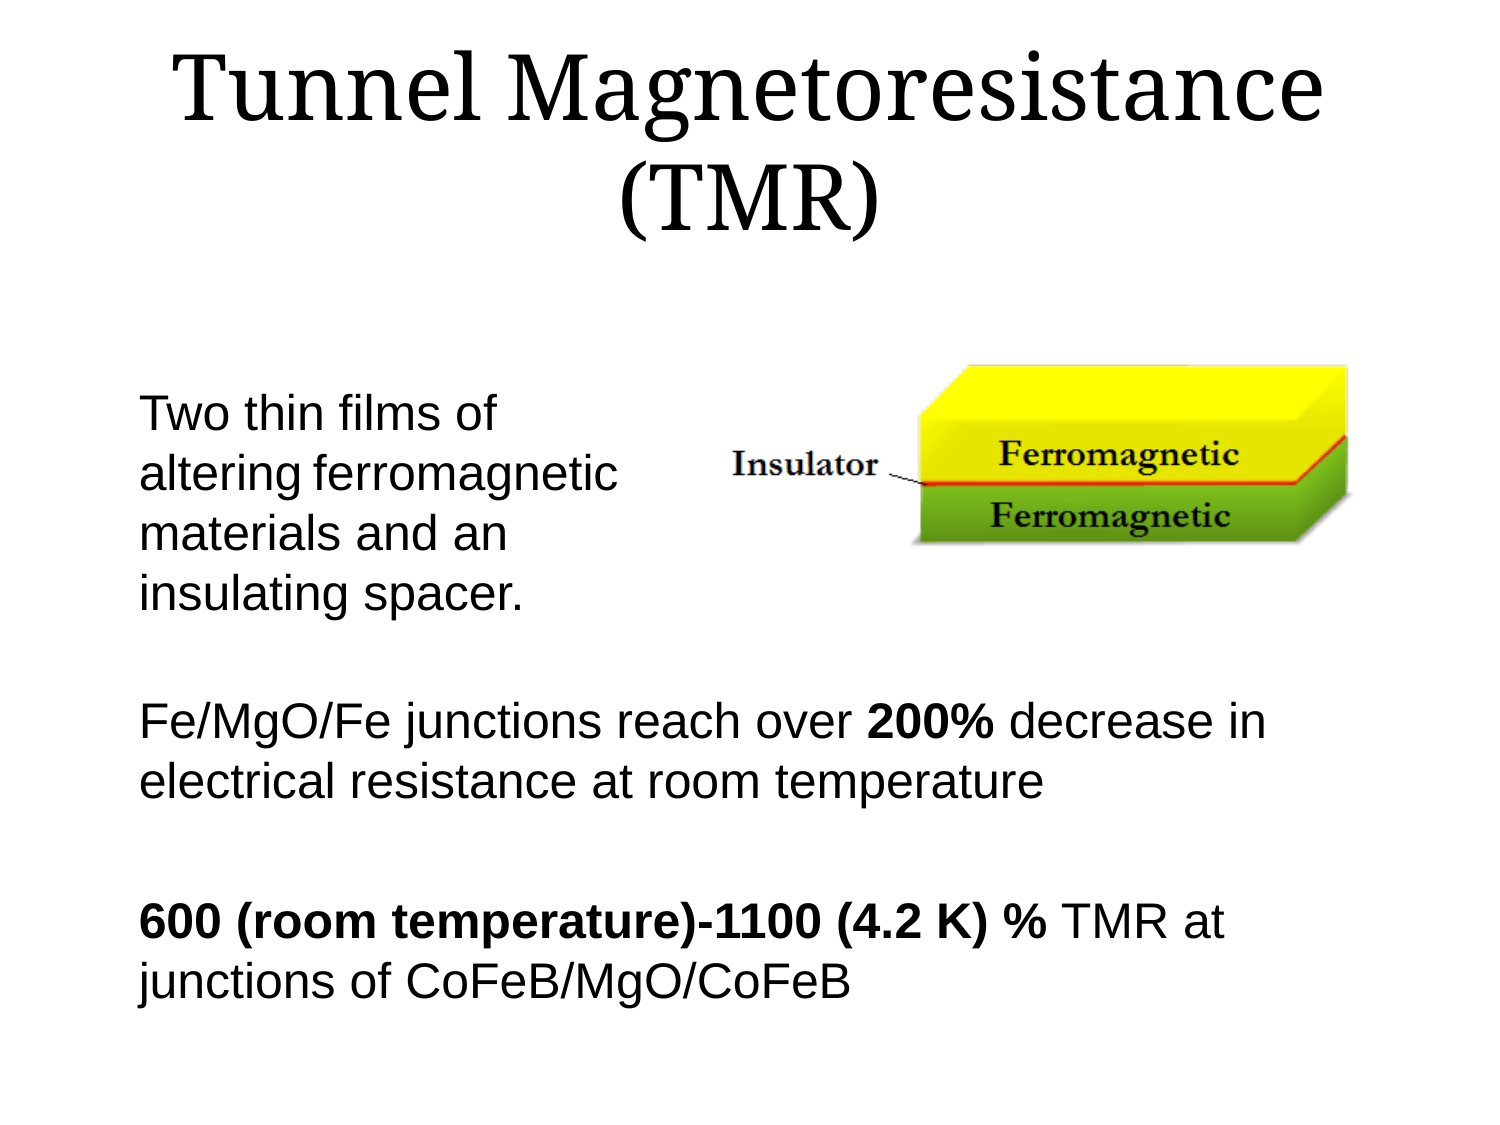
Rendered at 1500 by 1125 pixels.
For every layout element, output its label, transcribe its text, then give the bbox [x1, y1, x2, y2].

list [714, 349, 1377, 563]
text_box Fe/MgO/Fe junctions reach over 200% decrease in electrical resistance at room temperature [123, 680, 1368, 816]
title Tunnel Magnetoresistance (TMR) [74, 44, 1426, 233]
text_box Two thin films of altering ferromagnetic materials and an insulating spacer. [123, 373, 680, 629]
text_box 600 (room temperature)-1100 (4.2 K) % TMR at junctions of CoFeB/MgO/CoFeB [123, 881, 1353, 1017]
